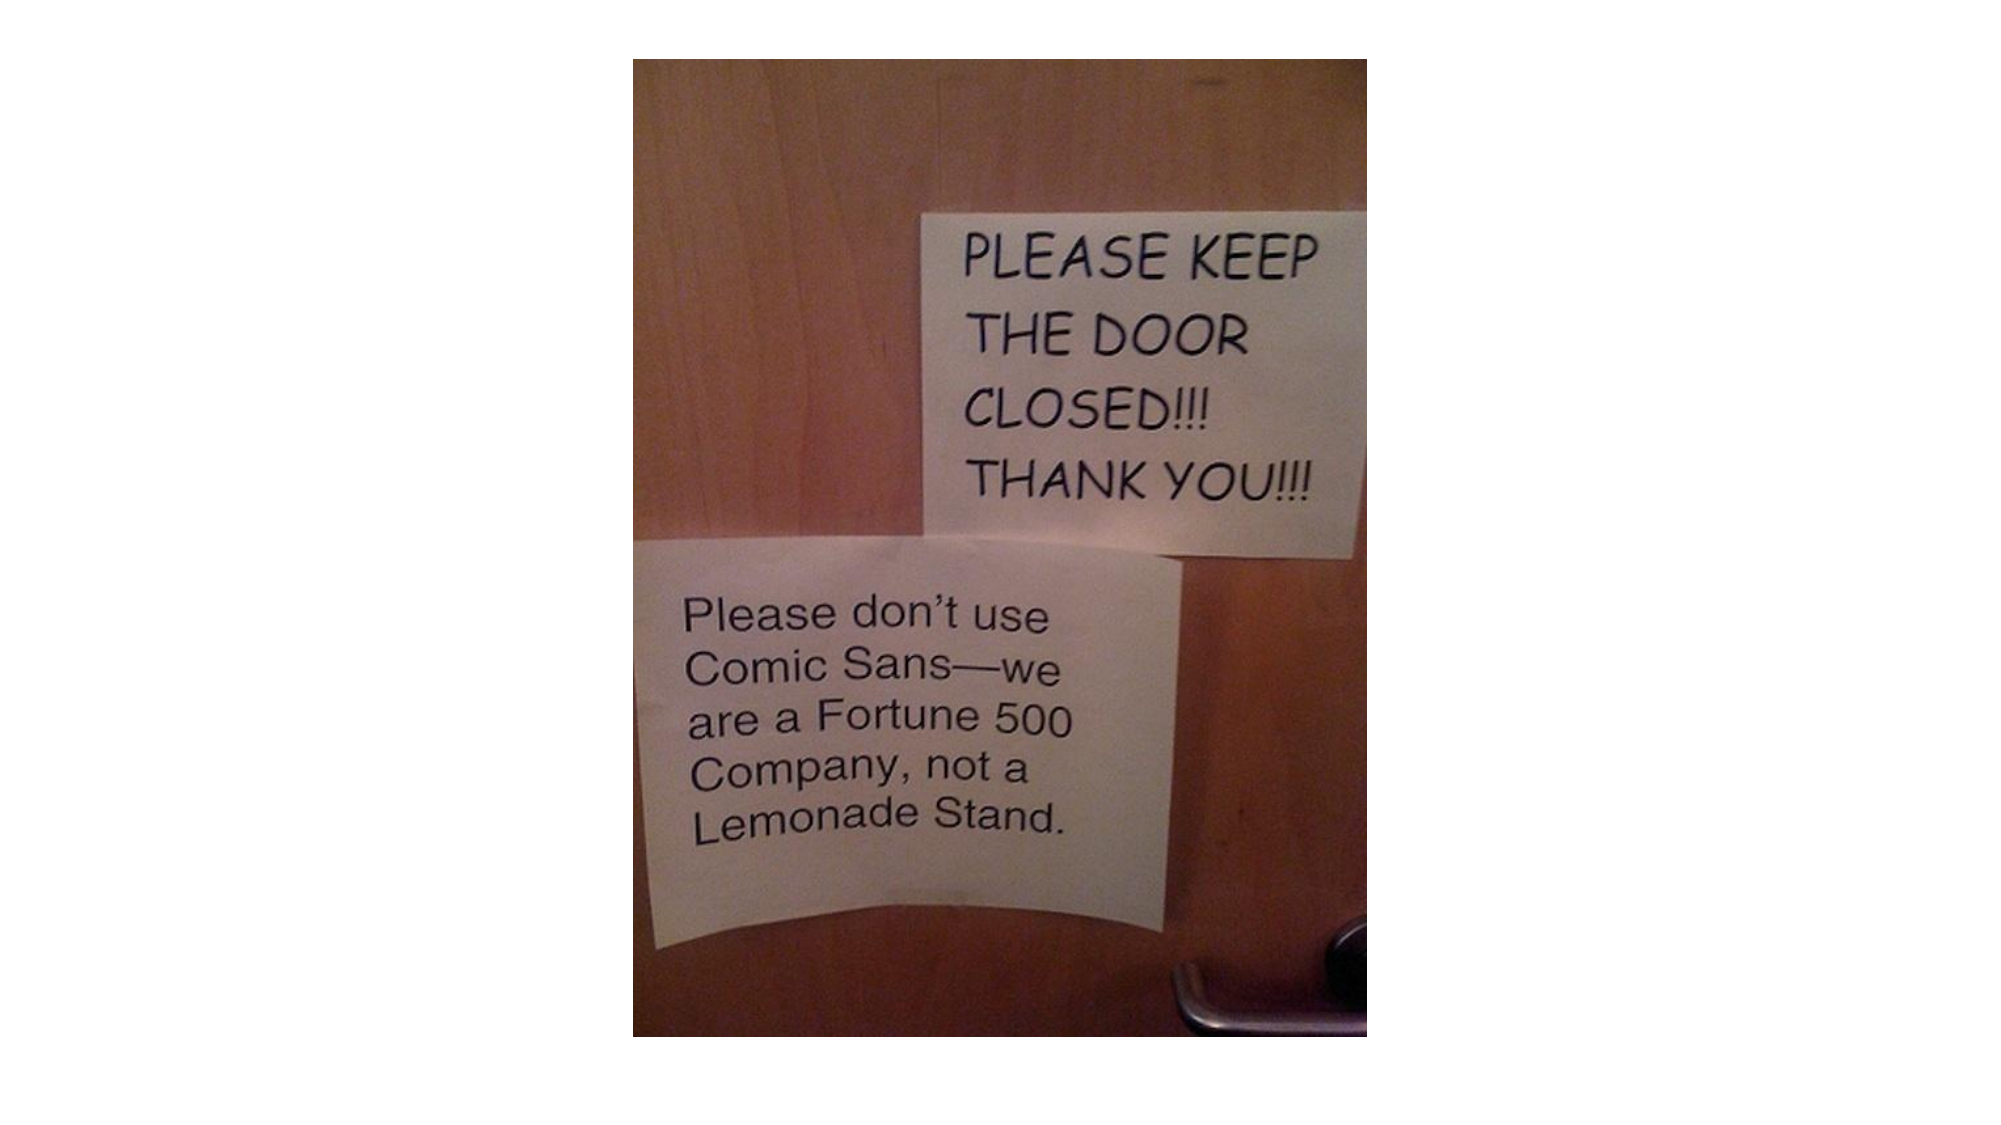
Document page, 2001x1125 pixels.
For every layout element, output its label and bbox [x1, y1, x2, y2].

picture [633, 59, 1367, 1037]
